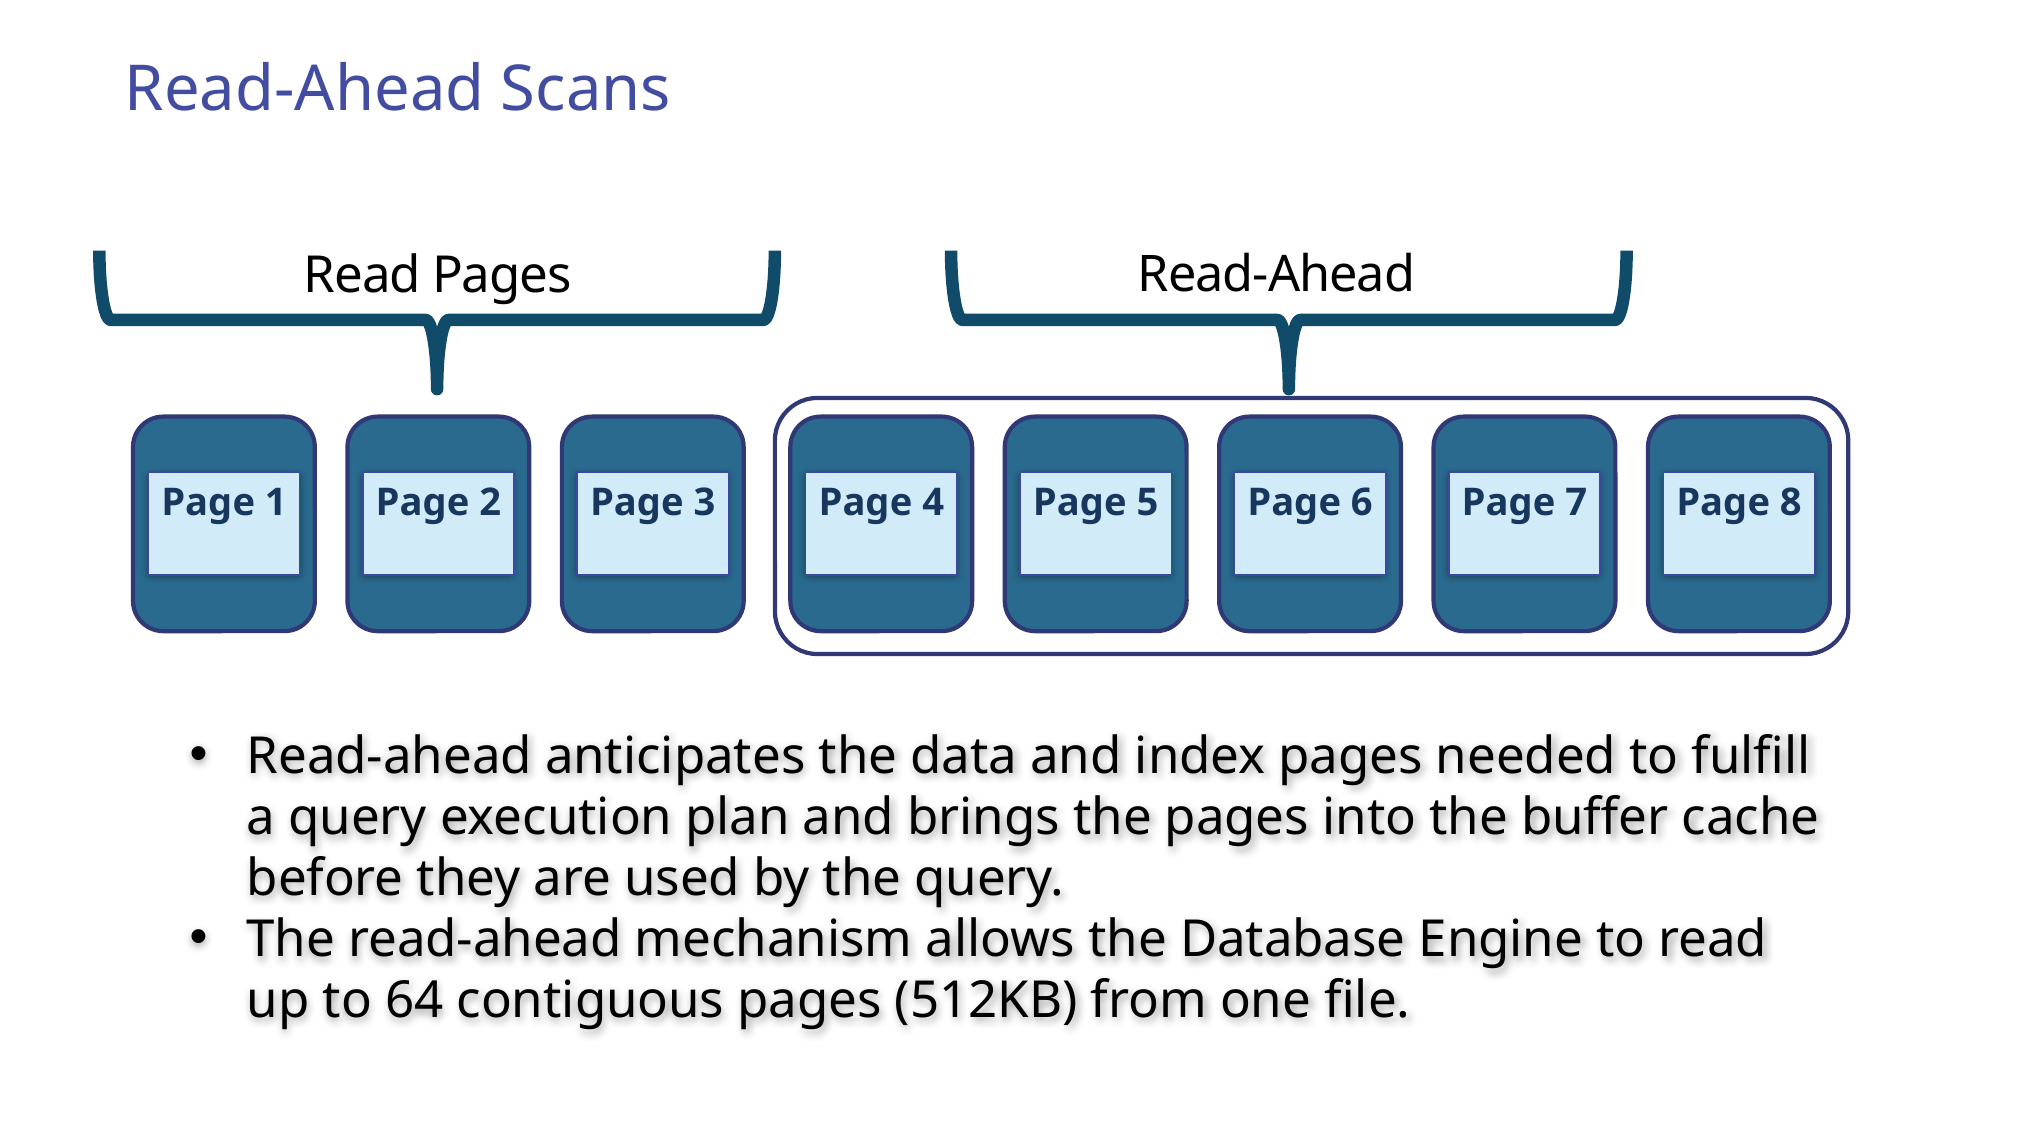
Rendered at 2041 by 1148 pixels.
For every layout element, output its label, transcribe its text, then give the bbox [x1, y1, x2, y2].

text_box Read-ahead anticipates the data and index pages needed to fulfill a query execution plan and brings the pages into the buffer cache before they are used by the query. The read-ahead mechanism allows the Database Engine to read up to 64 contiguous pages (512KB) from one file. [163, 695, 1849, 866]
title Read-Ahead Scans [109, 53, 1931, 131]
text_box [951, 250, 1627, 390]
text_box [772, 395, 1851, 657]
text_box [1647, 416, 1831, 632]
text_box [1433, 416, 1616, 632]
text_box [347, 416, 530, 632]
text_box Read-Ahead [1137, 226, 1418, 305]
text_box [99, 250, 775, 390]
text_box Read Pages [303, 226, 676, 305]
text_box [1218, 416, 1402, 632]
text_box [561, 416, 744, 632]
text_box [1004, 416, 1187, 632]
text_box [132, 416, 316, 632]
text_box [790, 416, 973, 632]
